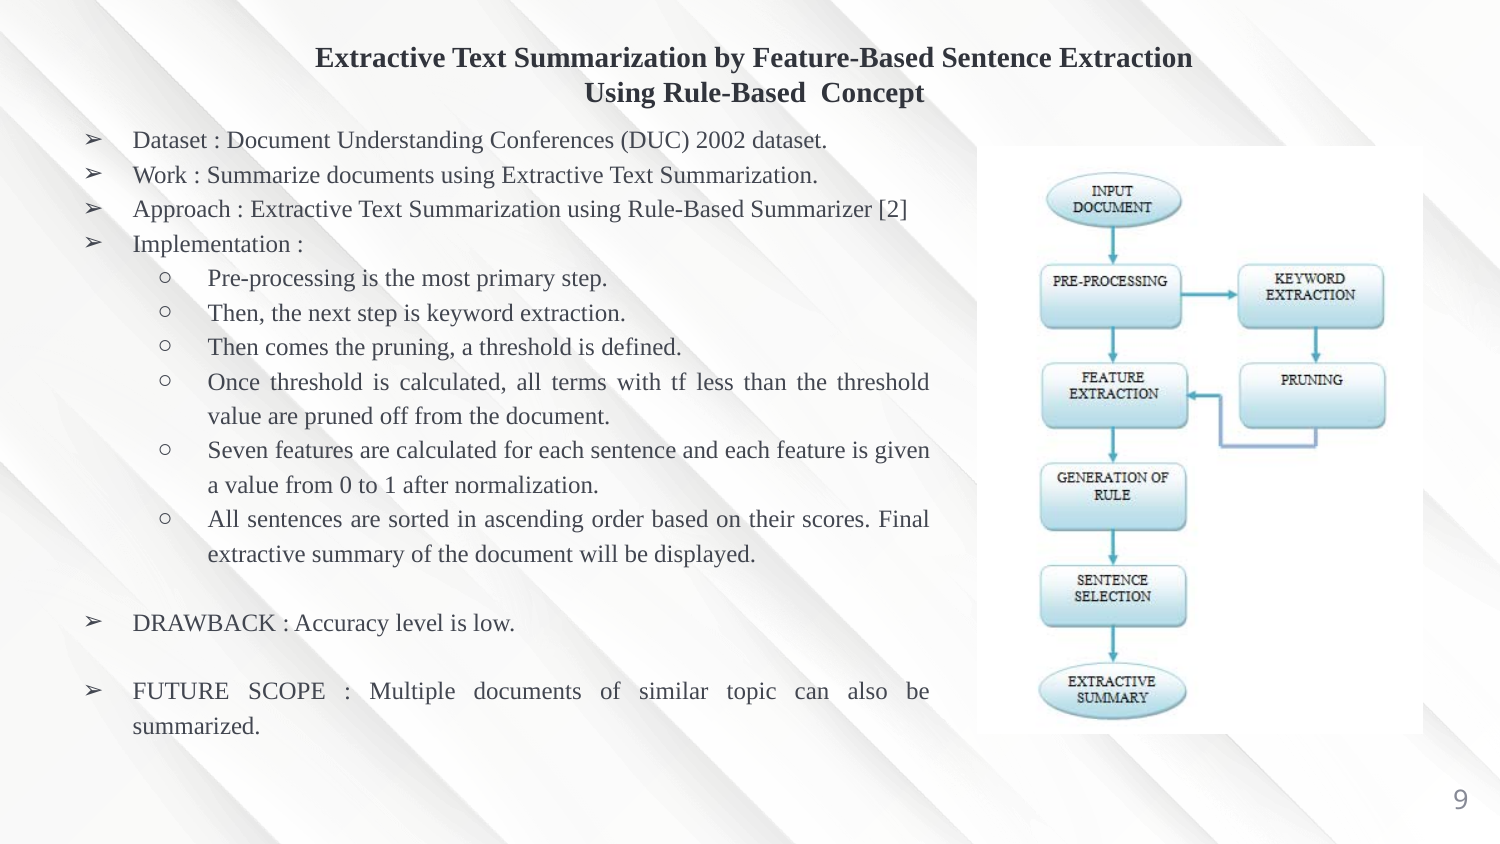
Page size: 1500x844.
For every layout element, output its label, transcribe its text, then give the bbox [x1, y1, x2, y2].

title Extractive Text Summarization by Feature-Based Sentence Extraction Using Rule-Based Concept [140, 19, 1369, 109]
slide_number 9 [1378, 766, 1469, 832]
picture [0, 0, 1500, 844]
list Dataset : Document Understanding Conferences (DUC) 2002 dataset. Work : Summarize documents using Extractive Text Summarization. Approach : Extractive Text Summarization using Rule-Based Summarizer [2] Implementation : Pre-processing is the most primary step. Then, the next step is keyword extraction. Then comes the pruning, a threshold is defined. Once threshold is calculated, all terms with tf less than the threshold value are pruned off from the document. Seven features are calculated for each sentence and each feature is given a value from 0 to 1 after normalization. All sentences are sorted in ascending order based on their scores. Final extractive summary of the document will be displayed. DRAWBACK : Accuracy level is low. FUTURE SCOPE : Multiple documents of similar topic can also be summarized. [57, 119, 931, 832]
